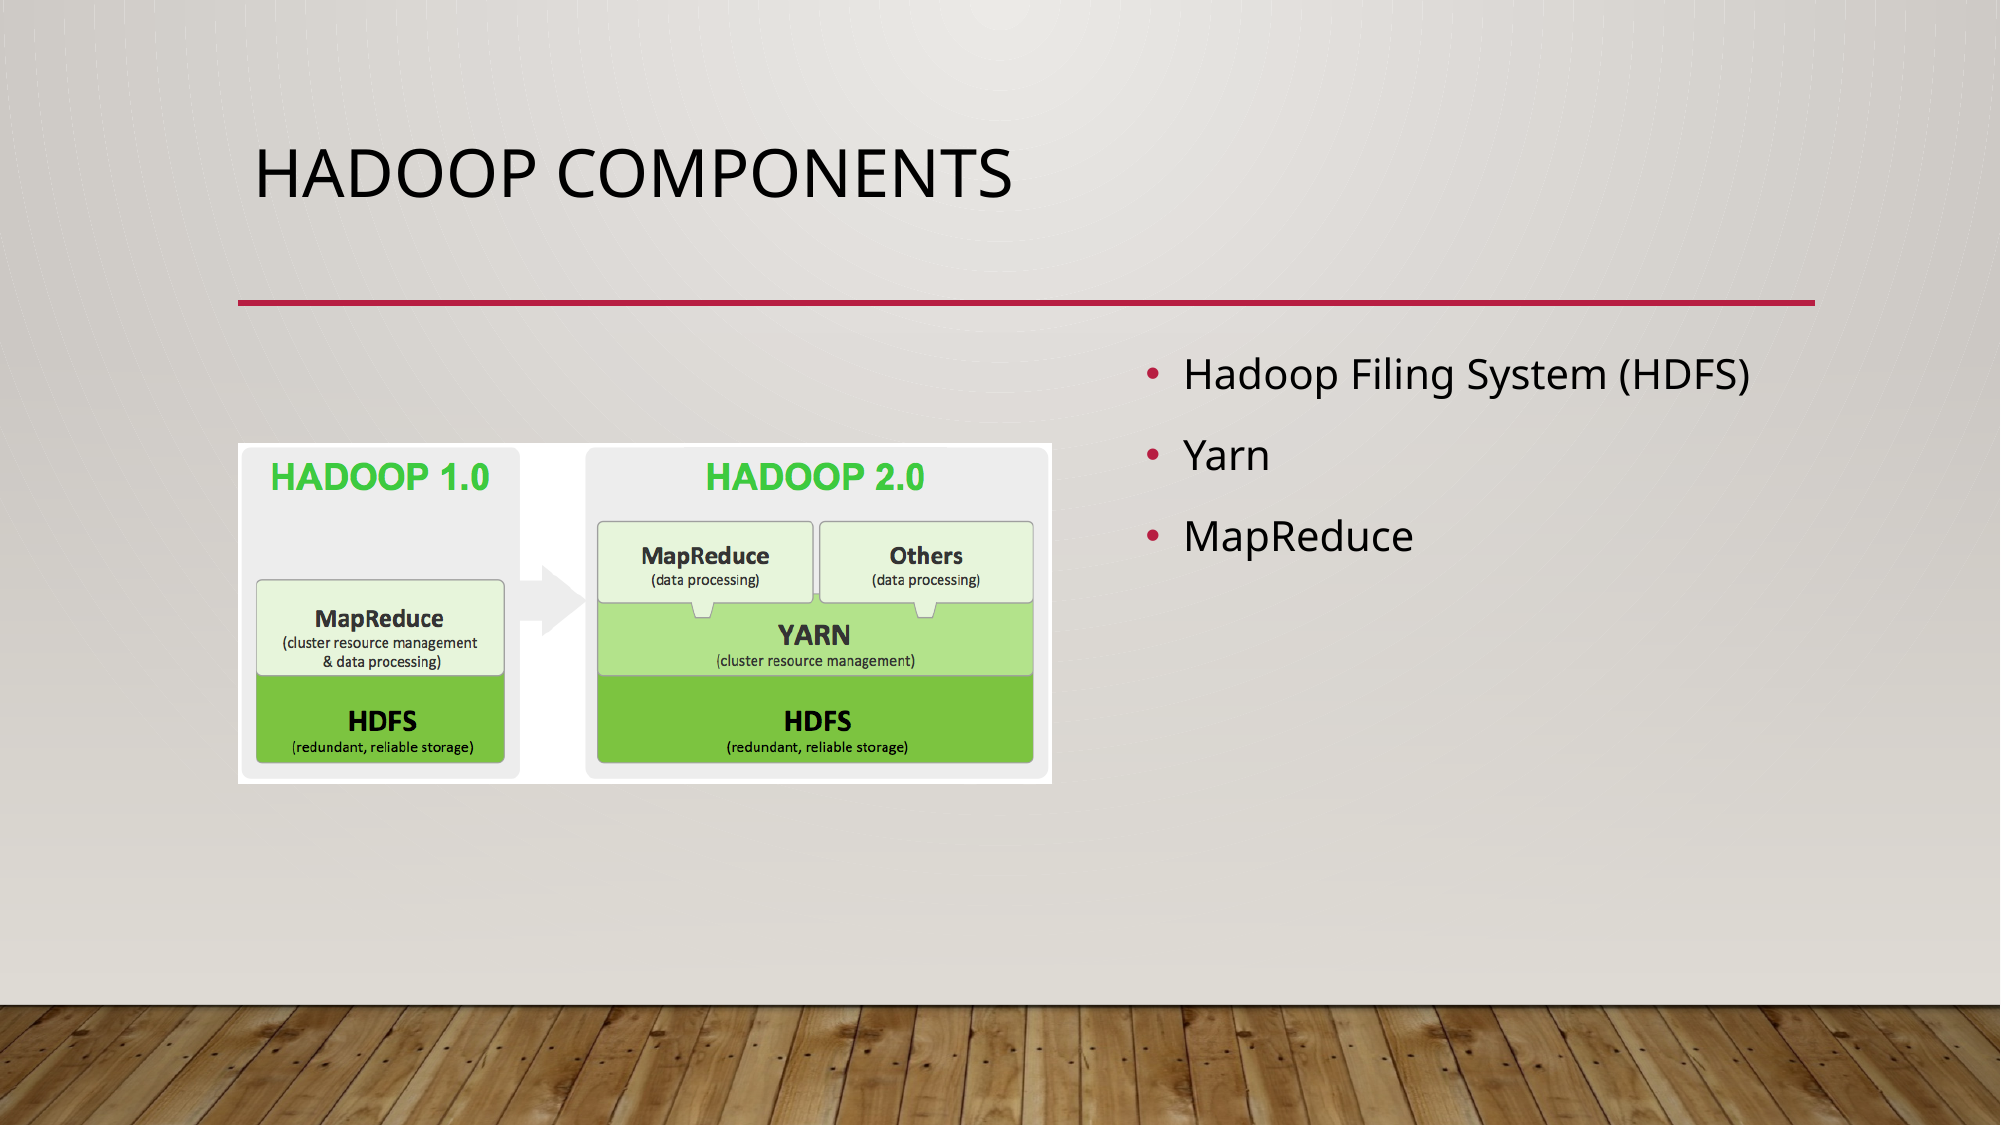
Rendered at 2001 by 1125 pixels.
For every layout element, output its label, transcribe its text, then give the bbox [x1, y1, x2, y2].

title Hadoop Components [238, 131, 1814, 305]
list Hadoop Filing System (HDFS) Yarn MapReduce [1130, 330, 1814, 897]
picture [0, 1005, 2000, 1125]
picture [237, 443, 1053, 784]
